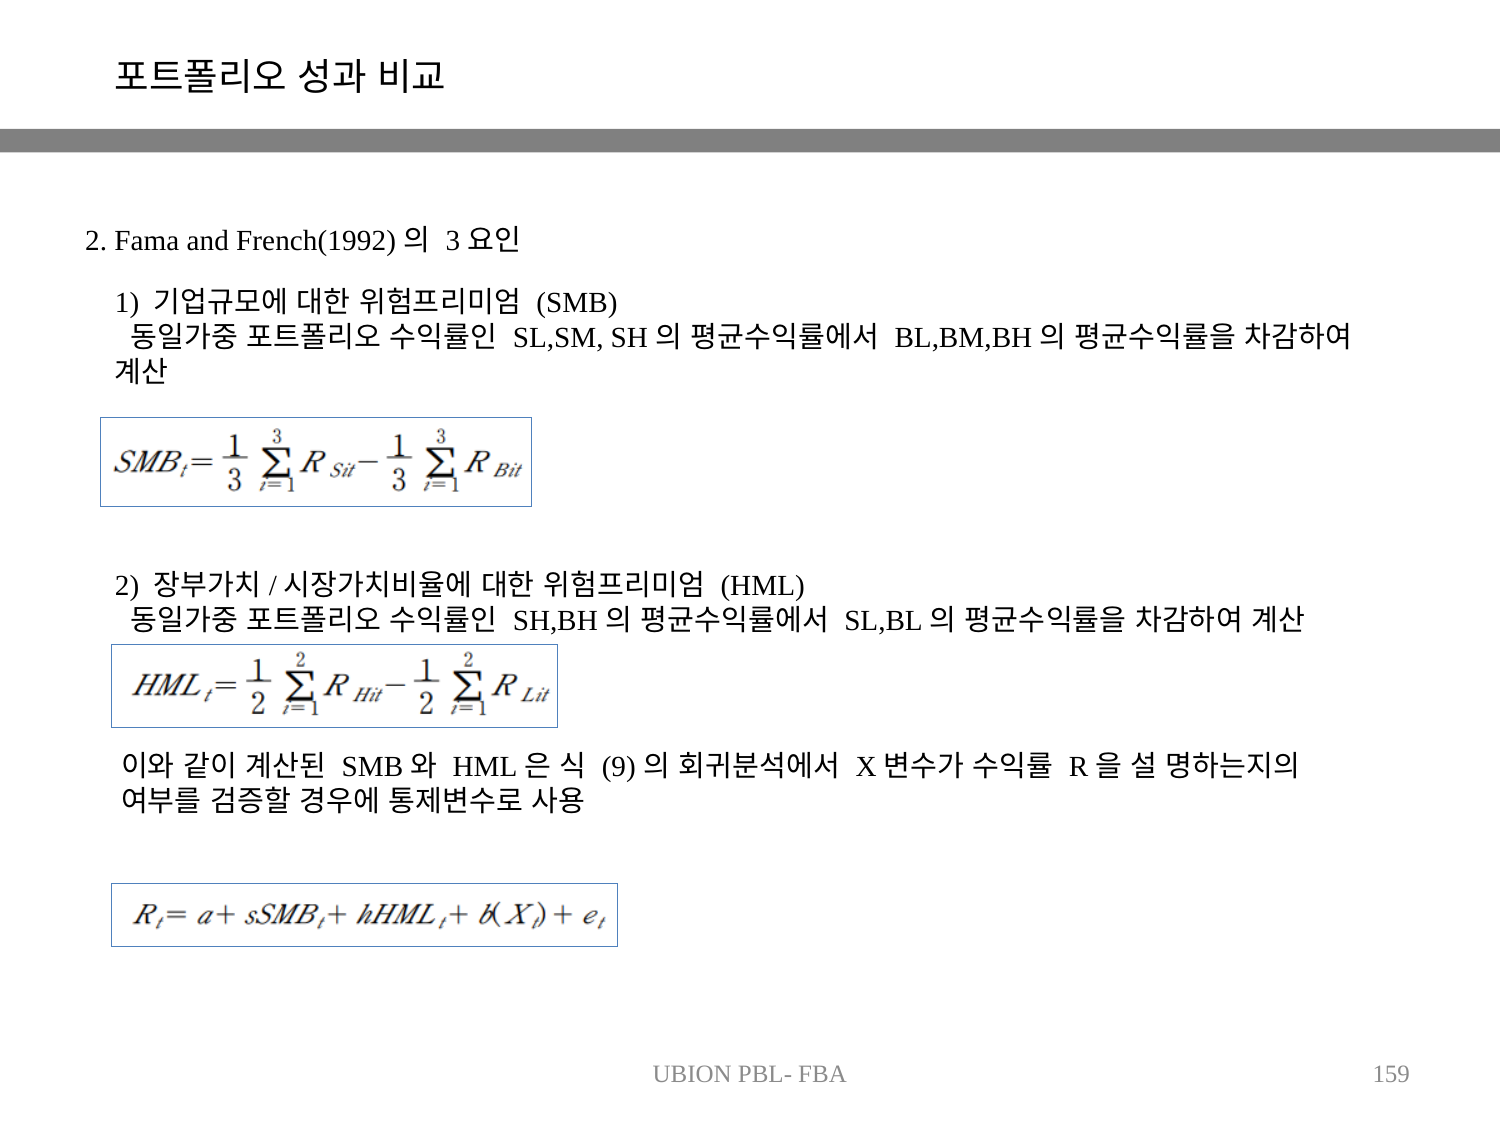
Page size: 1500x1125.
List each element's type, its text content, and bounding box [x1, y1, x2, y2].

text_box 포트폴리오 성과 비교 [100, 45, 1400, 105]
footer UBION PBL- FBA [512, 1042, 988, 1103]
text_box 이와 같이 계산된 SMB와 HML은 식 (9)의 회귀분석에서 X변수가 수익률 R을 설 명하는지의 여부를 검증할 경우에 통제변수로 사용 [106, 739, 1394, 825]
text_box 2) 장부가치/시장가치비율에 대한 위험프리미엄 (HML) 동일가중 포트폴리오 수익률인 SH,BH의 평균수익률에서 SL,BL의 평균수익률을 차감하여 계산 [100, 558, 1388, 644]
picture [111, 883, 618, 947]
slide_number 159 [1074, 1042, 1425, 1103]
text_box [22, 46, 1195, 129]
text_box 2. Fama and French(1992)의 3요인 [70, 196, 537, 264]
text_box [0, 128, 1500, 153]
picture [111, 644, 558, 728]
picture [100, 417, 532, 507]
text_box 1) 기업규모에 대한 위험프리미엄 (SMB) 동일가중 포트폴리오 수익률인 SL,SM, SH의 평균수익률에서 BL,BM,BH의 평균수익률을 차감하여 계산 [100, 275, 1388, 396]
